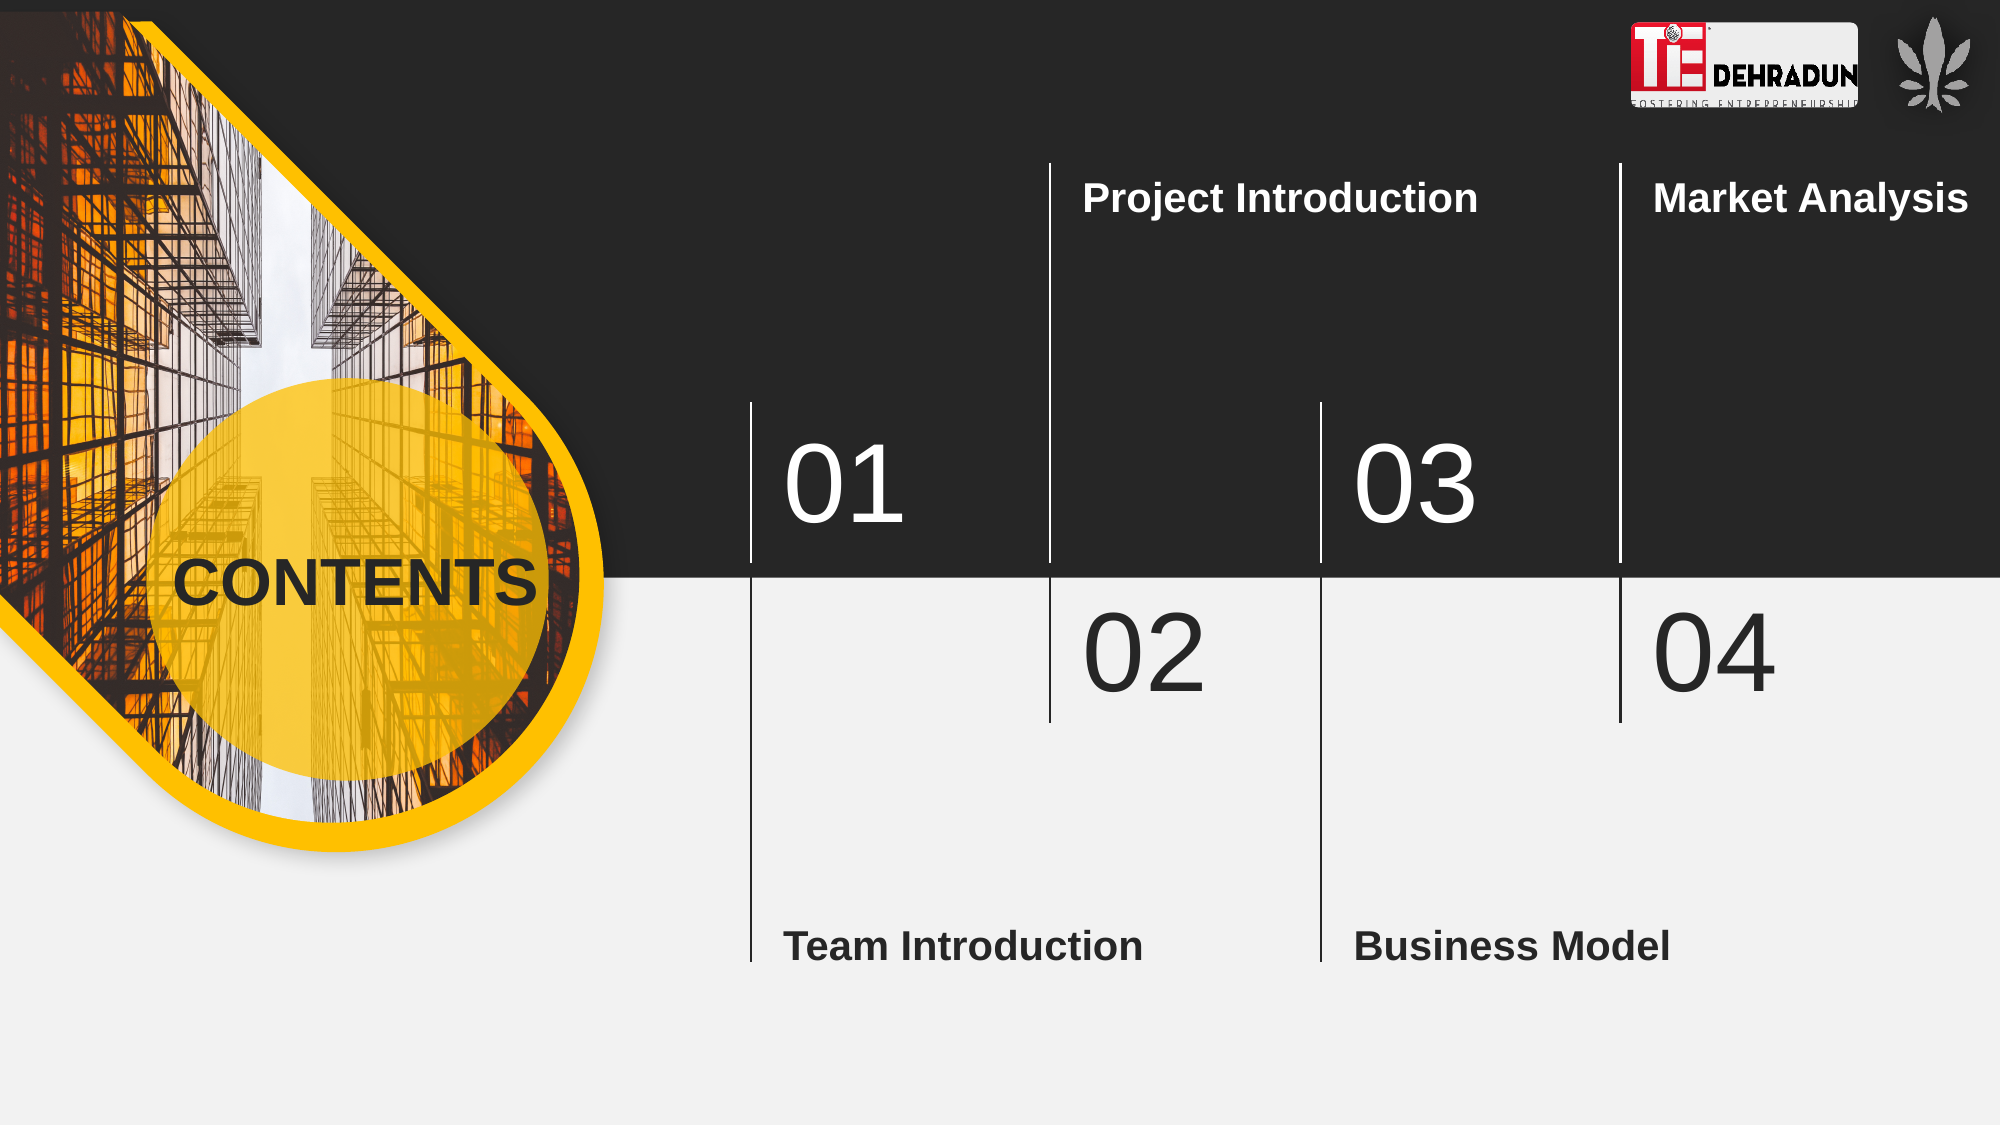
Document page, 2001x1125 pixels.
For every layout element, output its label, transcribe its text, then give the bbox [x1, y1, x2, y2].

text_box Project Introduction [1074, 162, 1596, 229]
text_box Market Analysis [1645, 162, 1993, 229]
text_box [0, 577, 2000, 1125]
text_box [0, 21, 604, 853]
text_box 04 [1645, 571, 1831, 722]
text_box 02 [1074, 571, 1261, 722]
text_box Business Model [1345, 911, 1763, 977]
picture [1867, 0, 2000, 132]
text_box [0, 11, 576, 823]
text_box 03 [1345, 402, 1532, 553]
text_box Team Introduction [775, 911, 1264, 977]
text_box [152, 378, 543, 531]
text_box 01 [775, 402, 962, 553]
text_box CONTENTS [125, 531, 587, 627]
text_box [151, 627, 544, 781]
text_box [1630, 22, 1859, 108]
